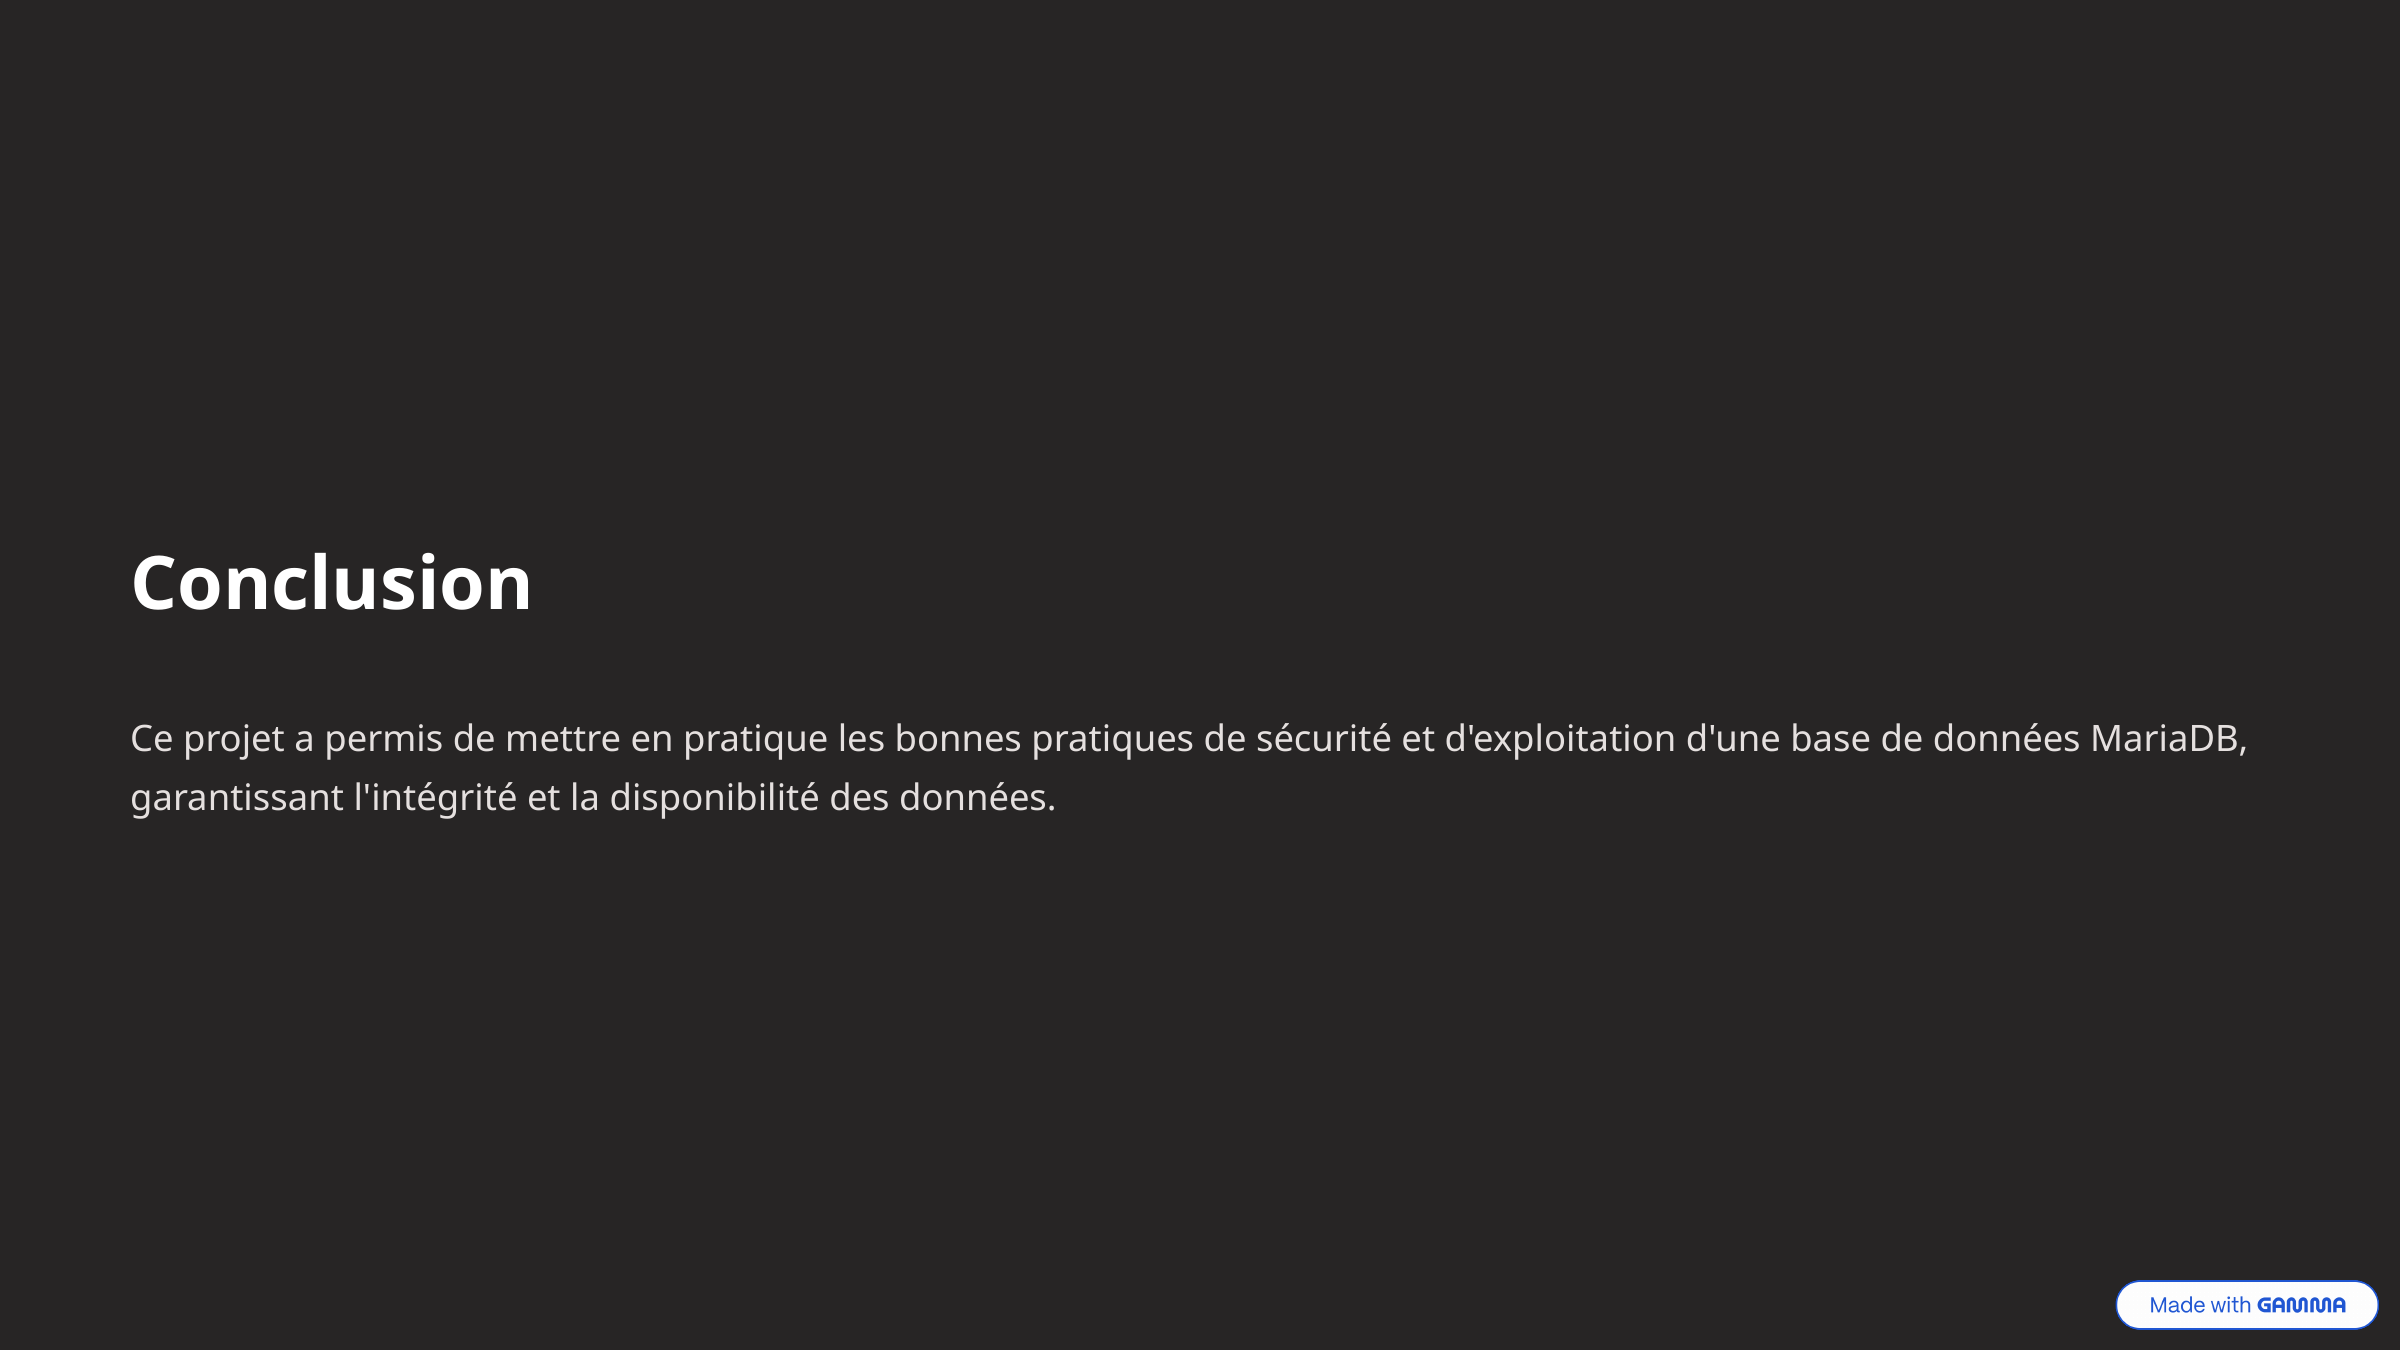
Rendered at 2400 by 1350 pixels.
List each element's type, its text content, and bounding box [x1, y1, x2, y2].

text_box Conclusion [130, 531, 875, 625]
text_box Ce projet a permis de mettre en pratique les bonnes pratiques de sécurité et d'exploitation d'une base de données MariaDB, garantissant l'intégrité et la disponibilité des données. [130, 699, 2270, 819]
picture [2106, 1271, 2389, 1339]
